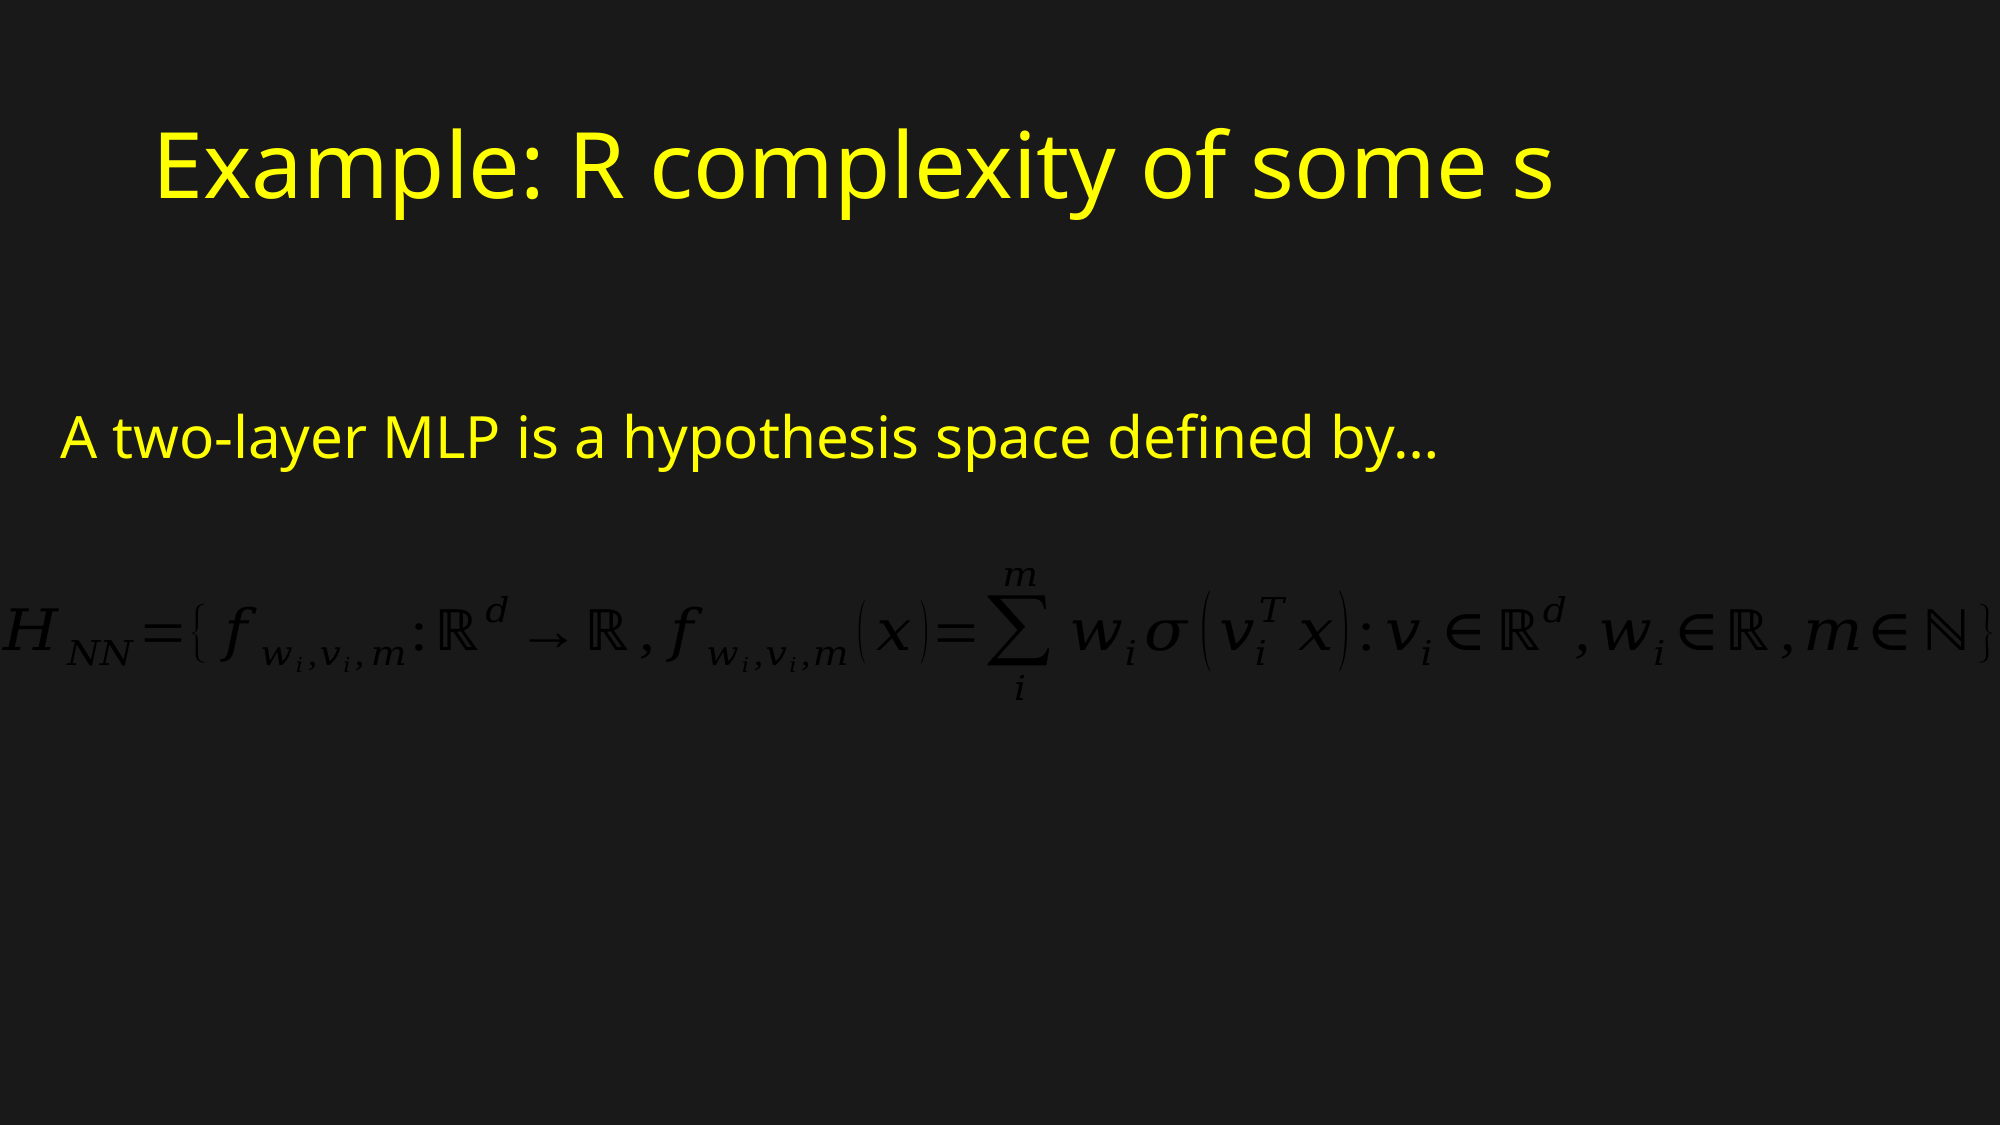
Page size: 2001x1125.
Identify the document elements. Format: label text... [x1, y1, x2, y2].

list A two-layer MLP is a hypothesis space defined by… [45, 400, 2000, 931]
